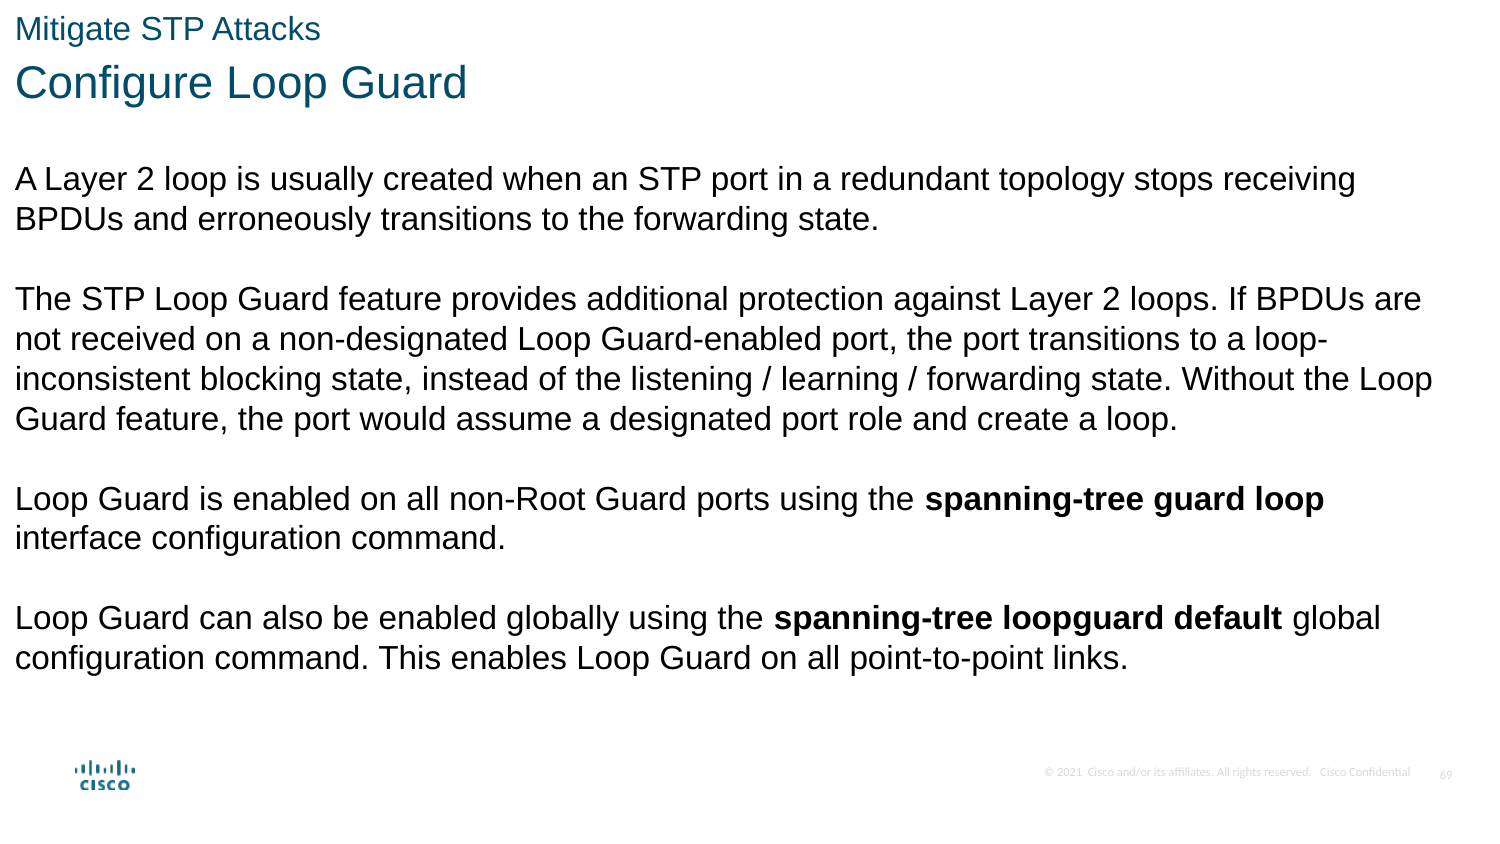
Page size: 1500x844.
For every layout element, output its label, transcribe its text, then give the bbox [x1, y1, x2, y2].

list Mitigate STP Attacks [0, 0, 1500, 45]
picture [75, 759, 135, 790]
text_box A Layer 2 loop is usually created when an STP port in a redundant topology stops receiving BPDUs and erroneously transitions to the forwarding state. The STP Loop Guard feature provides additional protection against Layer 2 loops. If BPDUs are not received on a non-designated Loop Guard-enabled port, the port transitions to a loop-inconsistent blocking state, instead of the listening / learning / forwarding state. Without the Loop Guard feature, the port would assume a designated port role and create a loop. Loop Guard is enabled on all non-Root Guard ports using the spanning-tree guard loop interface configuration command. Loop Guard can also be enabled globally using the spanning-tree loopguard default global configuration command. This enables Loop Guard on all point-to-point links. [0, 149, 1464, 572]
list Configure Loop Guard [0, 45, 1500, 195]
slide_number 69 [1425, 759, 1500, 797]
